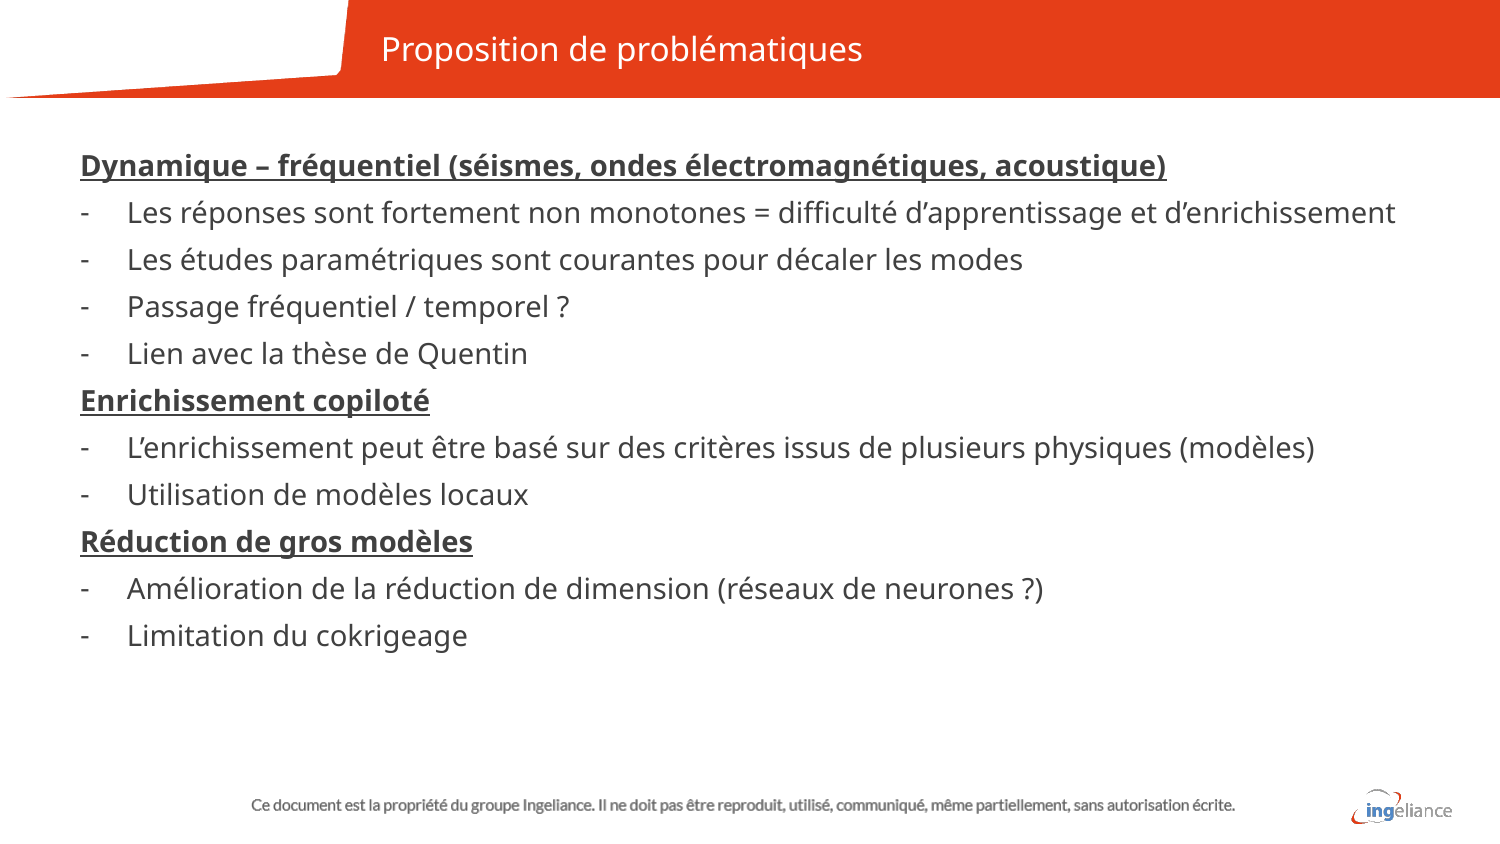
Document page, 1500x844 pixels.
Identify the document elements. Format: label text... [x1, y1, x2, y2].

picture [182, 783, 1305, 829]
list Dynamique – fréquentiel (séismes, ondes électromagnétiques, acoustique) Les réponses sont fortement non monotones = difficulté d’apprentissage et d’enrichissement Les études paramétriques sont courantes pour décaler les modes Passage fréquentiel / temporel ? Lien avec la thèse de Quentin Enrichissement copiloté L’enrichissement peut être basé sur des critères issus de plusieurs physiques (modèles) Utilisation de modèles locaux Réduction de gros modèles Amélioration de la réduction de dimension (réseaux de neurones ?) Limitation du cokrigeage [65, 143, 1439, 739]
title Proposition de problématiques [366, 25, 1500, 108]
picture [1348, 783, 1455, 833]
picture [17, 0, 1500, 98]
